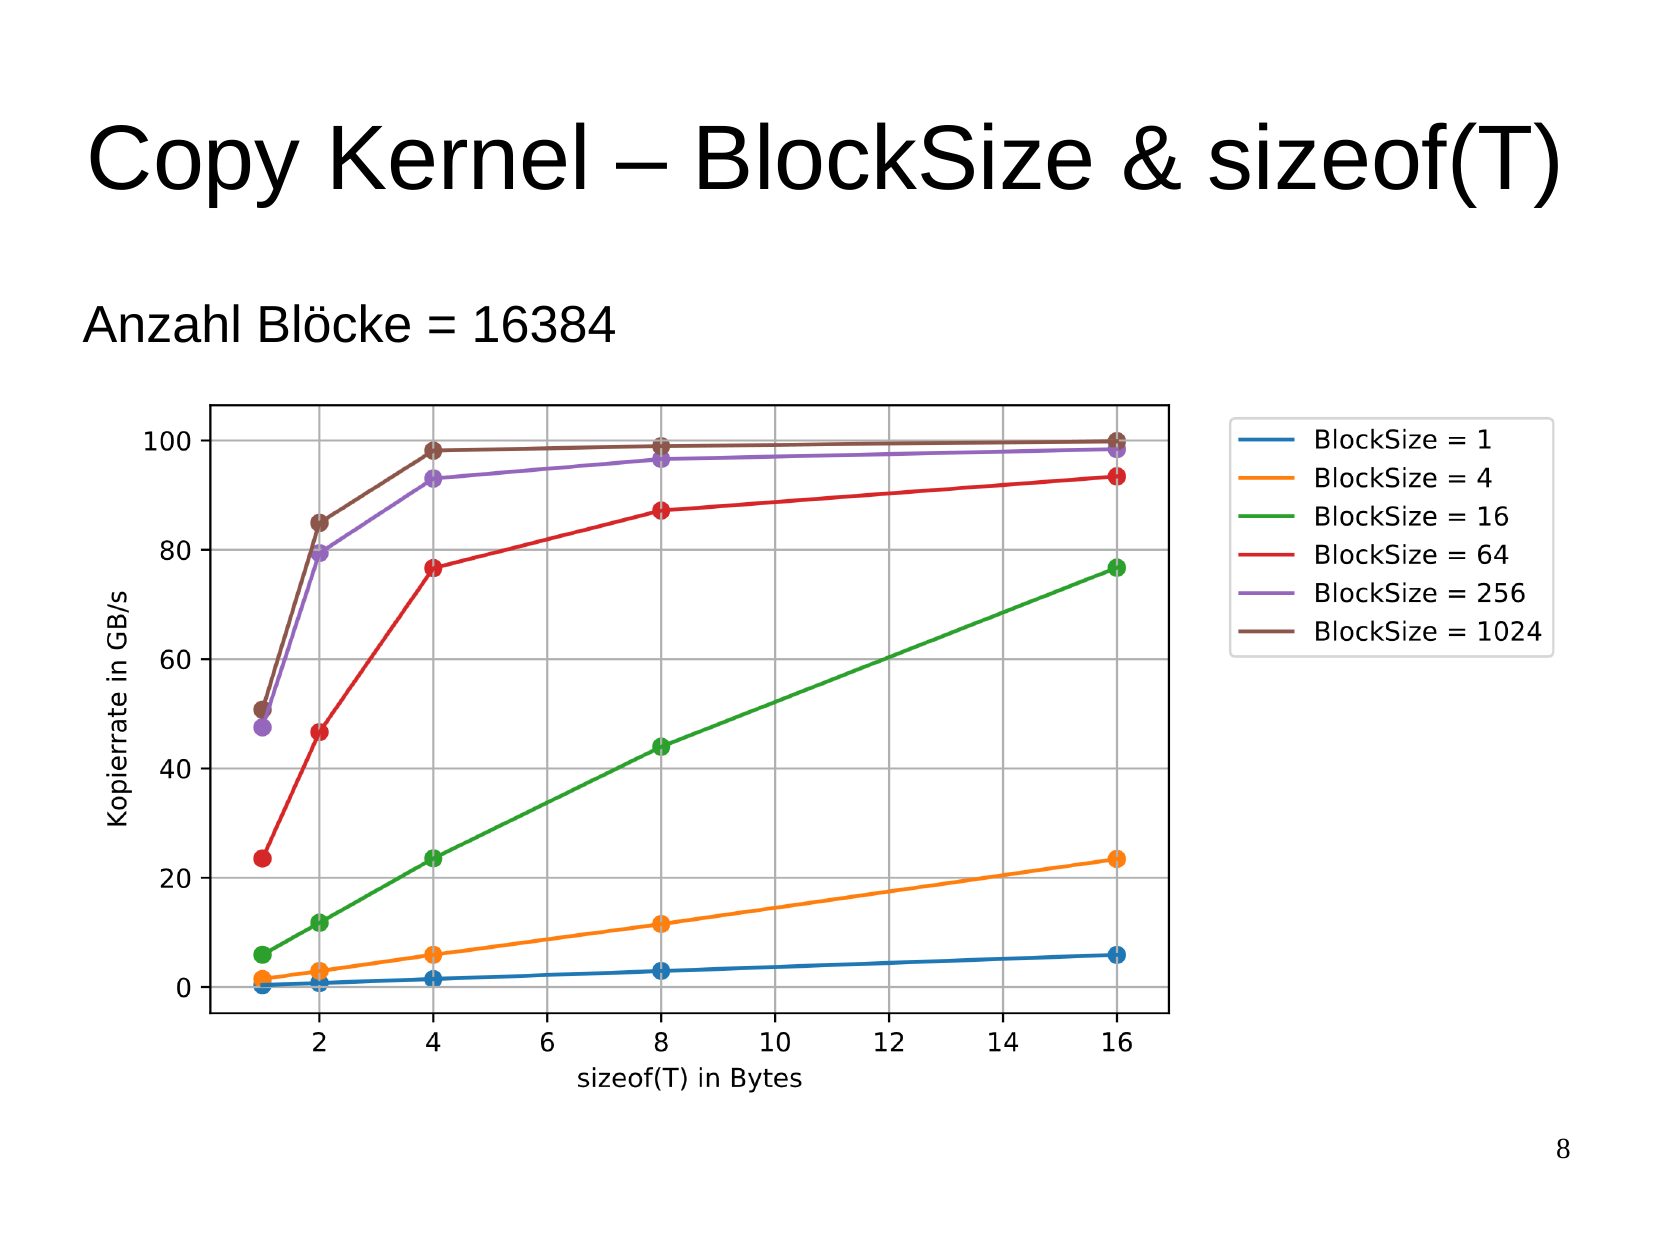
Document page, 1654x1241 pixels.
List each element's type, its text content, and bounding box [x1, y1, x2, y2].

picture [87, 377, 1571, 1109]
title Copy Kernel – BlockSize & sizeof(T) [82, 49, 1571, 257]
list Anzahl Blöcke = 16384 [82, 290, 1571, 1109]
slide_number 8 [1185, 1129, 1571, 1216]
